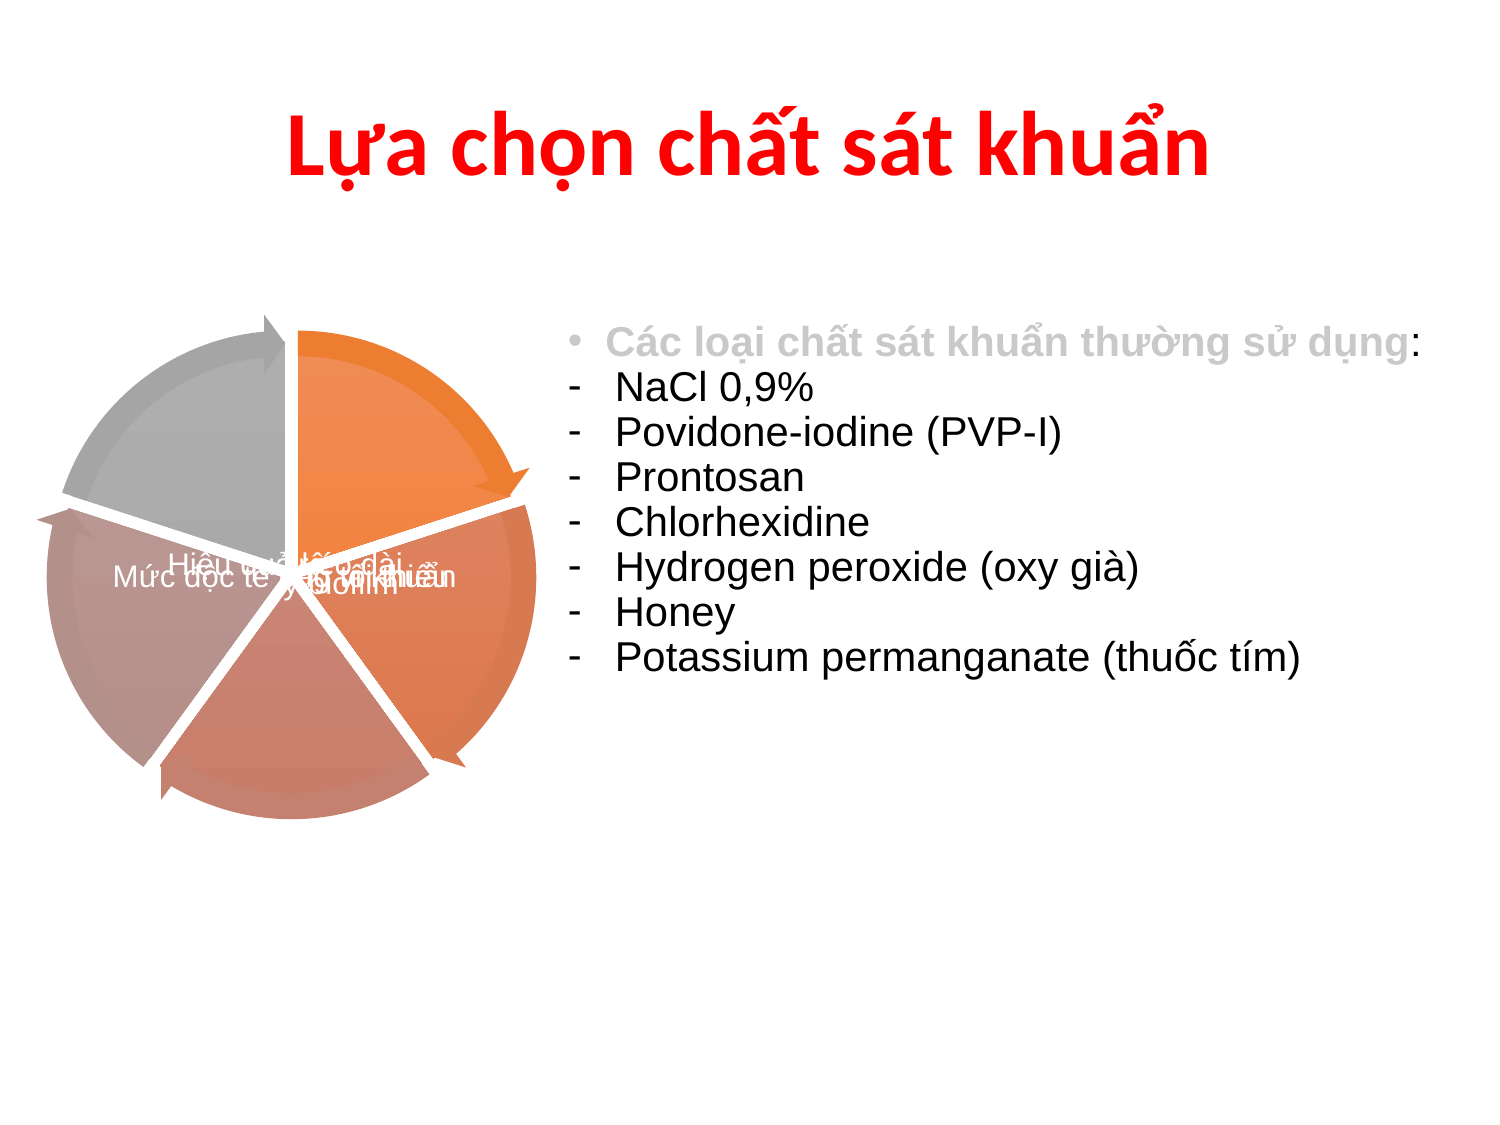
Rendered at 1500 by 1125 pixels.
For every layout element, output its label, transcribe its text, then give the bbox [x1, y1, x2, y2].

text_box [24, 262, 559, 888]
list Các loại chất sát khuẩn thường sử dụng: NaCl 0,9% Povidone-iodine (PVP-I) Prontosan Chlorhexidine Hydrogen peroxide (oxy già) Honey Potassium permanganate (thuốc tím) [552, 312, 1500, 966]
text_box Lựa chọn chất sát khuẩn [74, 45, 1425, 233]
